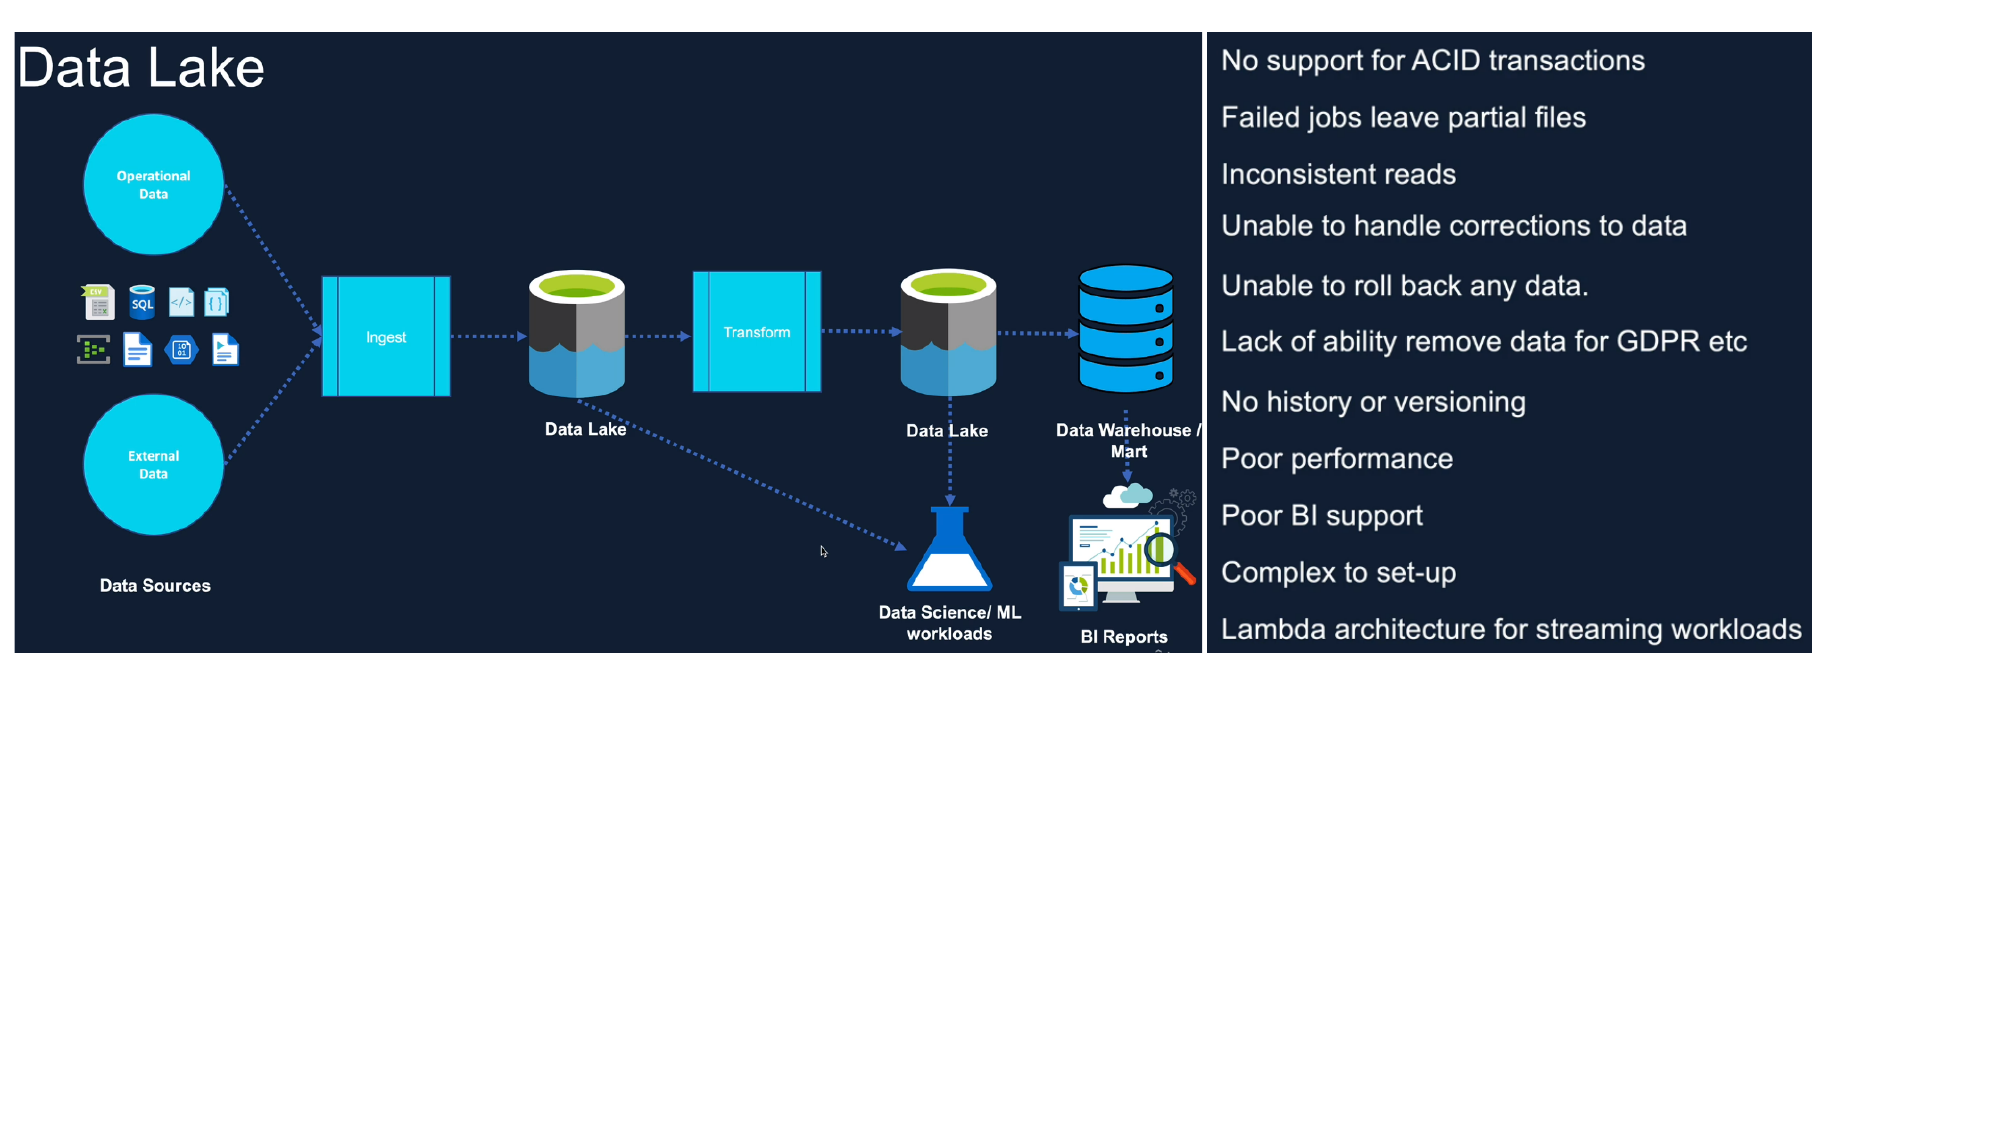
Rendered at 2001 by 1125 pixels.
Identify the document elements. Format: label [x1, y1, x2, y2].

picture [1207, 32, 1812, 653]
picture [14, 32, 1203, 653]
